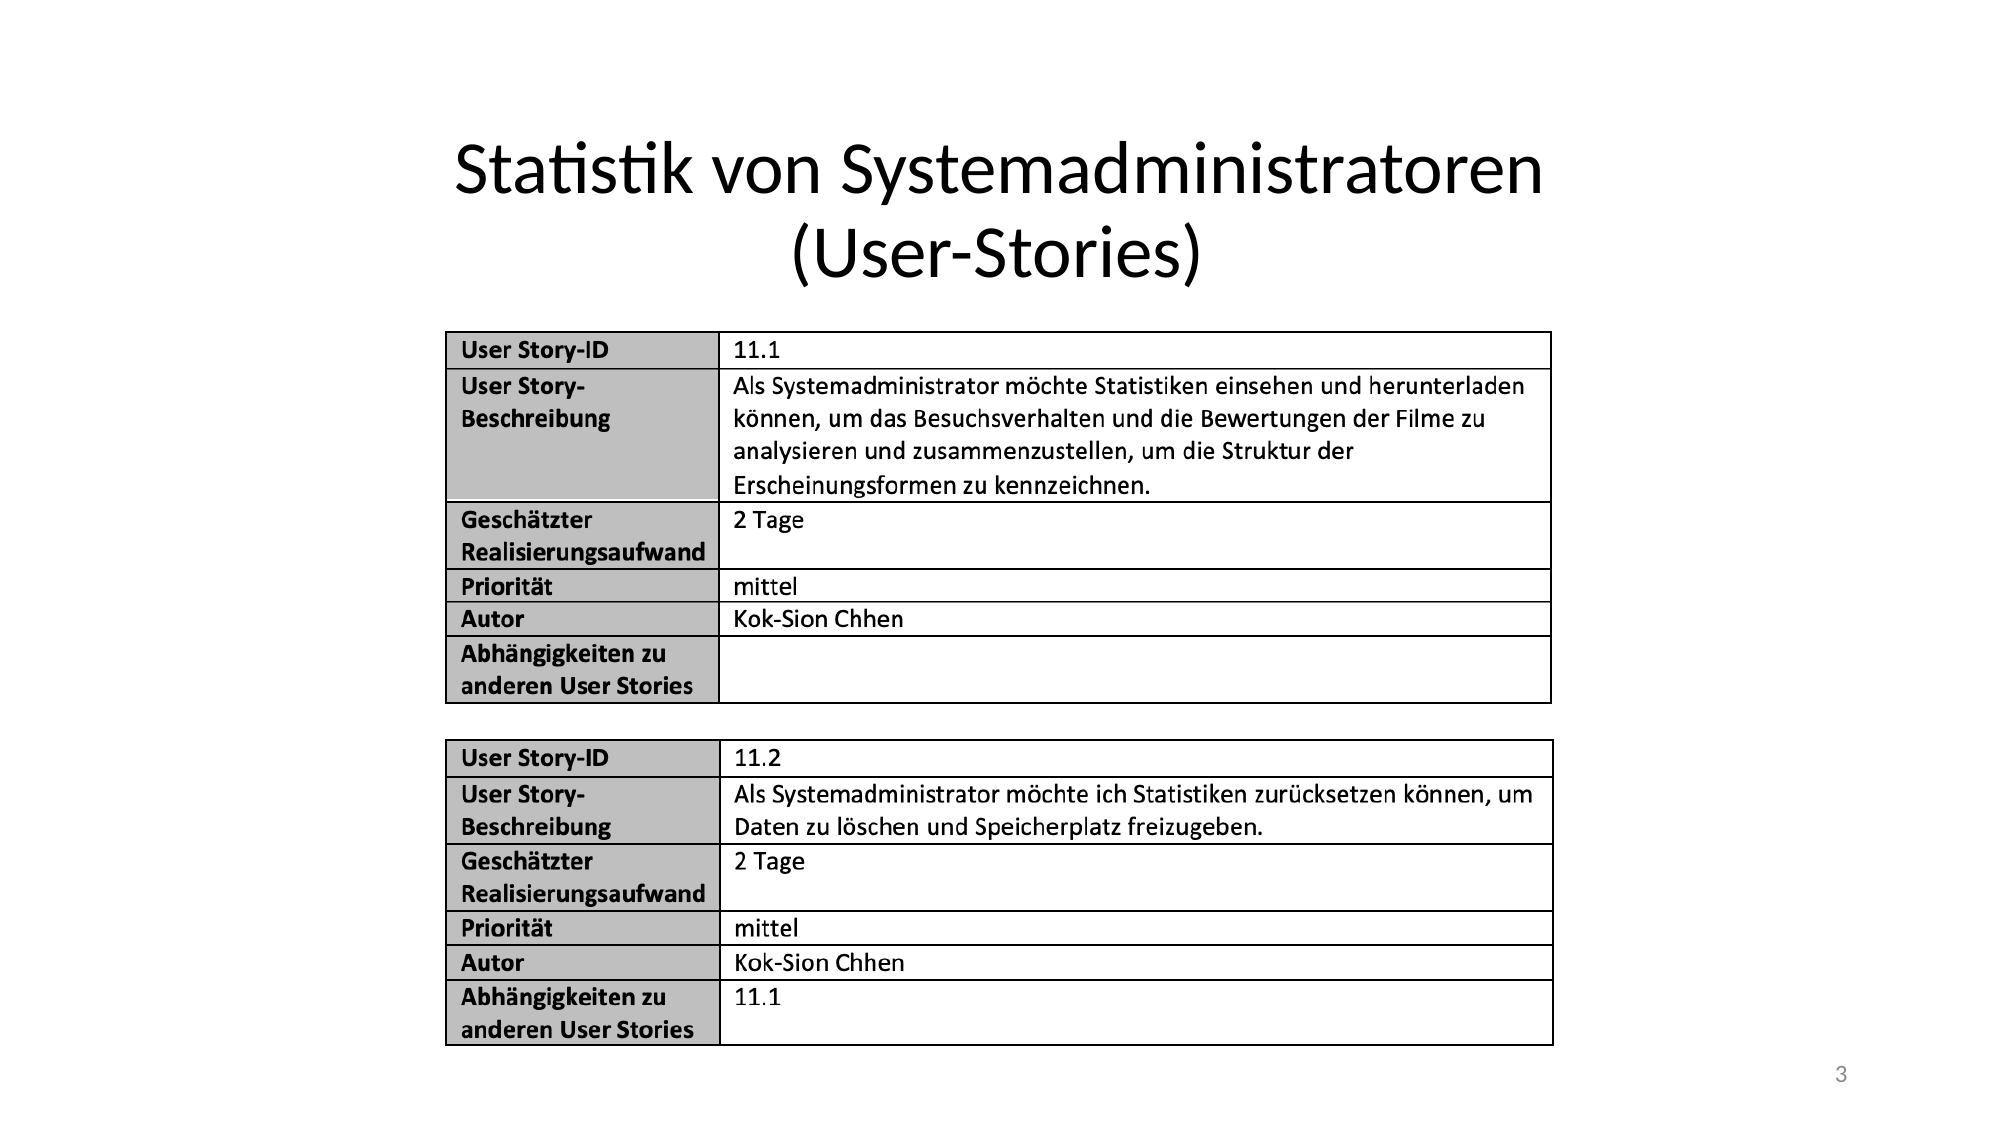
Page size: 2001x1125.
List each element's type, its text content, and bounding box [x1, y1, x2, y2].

text_box Statistik von Systemadministratoren [192, 110, 1808, 216]
picture [443, 735, 1557, 1049]
text_box (User-Stories) [774, 195, 1225, 300]
slide_number 3 [1412, 1042, 1863, 1103]
picture [443, 327, 1557, 709]
